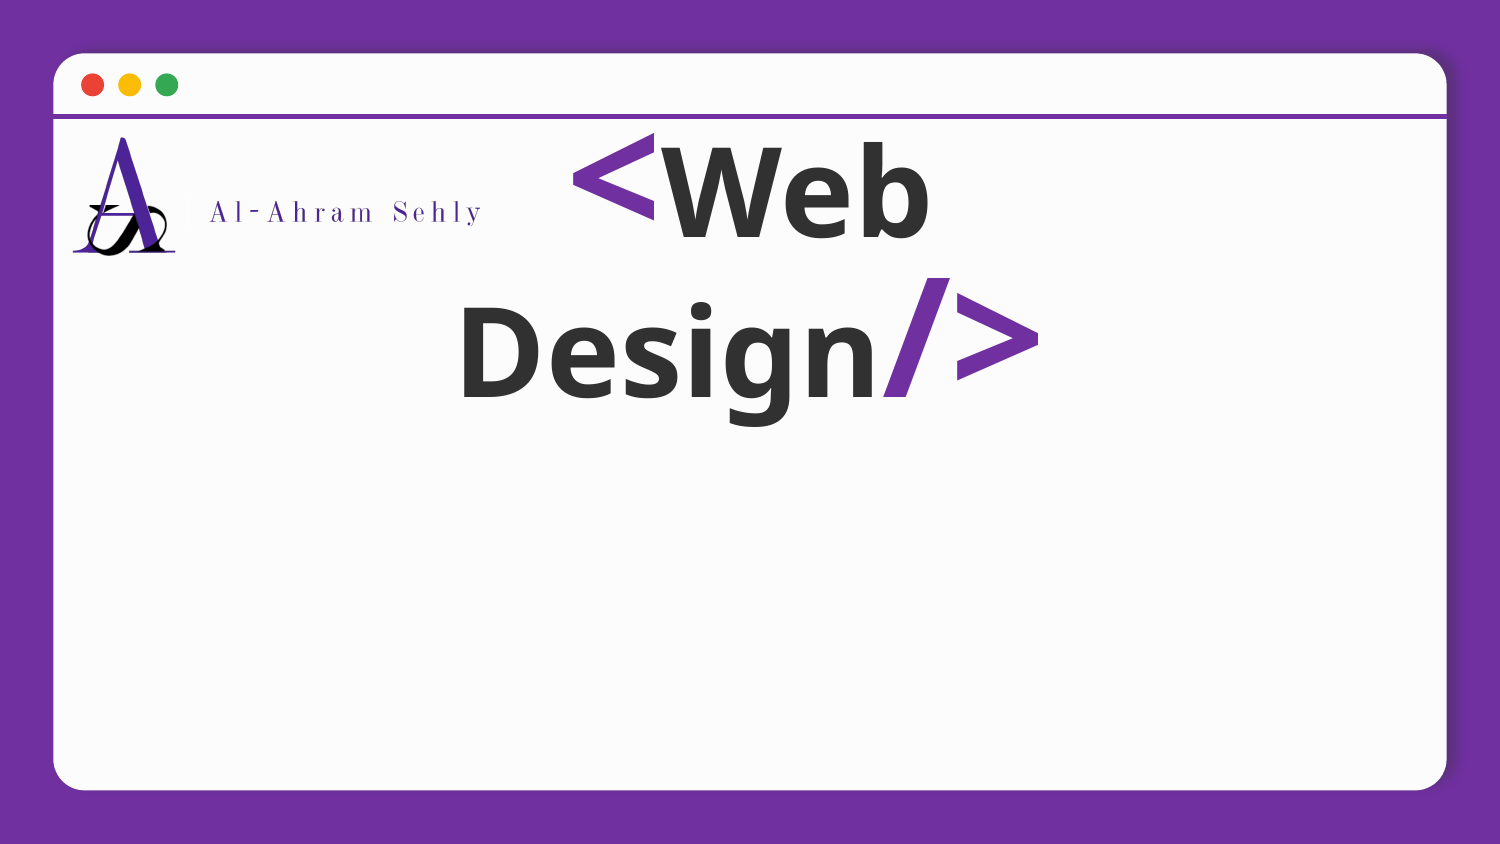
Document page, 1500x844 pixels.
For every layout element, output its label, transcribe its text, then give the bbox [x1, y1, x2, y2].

picture [0, 0, 846, 481]
title <Web Design/> [850, 244, 1235, 445]
